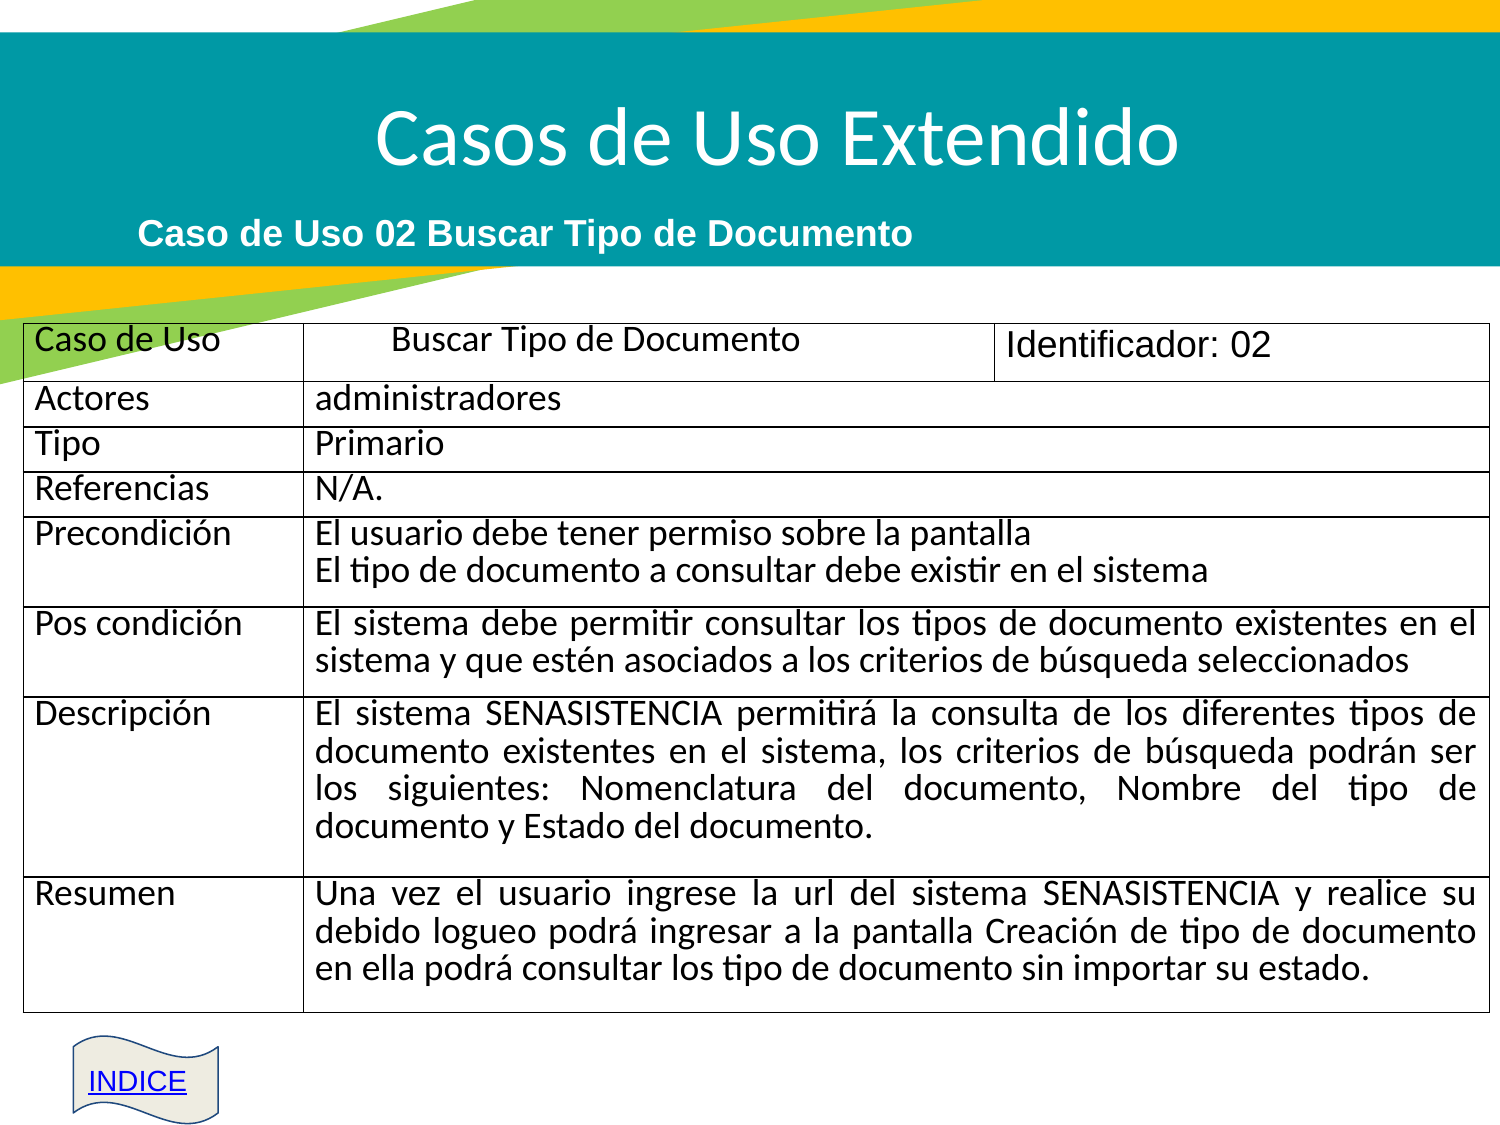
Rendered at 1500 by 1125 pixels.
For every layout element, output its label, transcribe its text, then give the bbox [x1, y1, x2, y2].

text_box Casos de Uso Extendido​​ [108, 74, 1448, 190]
table_cell El sistema SENASISTENCIA permitirá la consulta de los diferentes tipos de documento existentes en el sistema, los criterios de búsqueda podrán ser los siguientes: Nomenclatura del documento, Nombre del tipo de documento y Estado del documento. [304, 698, 1489, 876]
table_cell Precondición [24, 518, 303, 606]
table_header Caso de Uso [24, 324, 303, 381]
table_cell Descripción [24, 698, 303, 876]
table_header Buscar Tipo de Documento [304, 324, 994, 381]
text_box INDICE [73, 1036, 219, 1124]
table_cell El usuario debe tener permiso sobre la pantalla El tipo de documento a consultar debe existir en el sistema [304, 518, 1489, 606]
table_cell N/A. [304, 473, 1489, 516]
table_header Identificador: 02 [995, 324, 1489, 381]
table_cell Referencias [24, 473, 303, 516]
table_cell Actores [24, 382, 303, 426]
table_cell Pos condición [24, 608, 303, 696]
text_box Caso de Uso 02 Buscar Tipo de Documento [122, 201, 1024, 262]
table_cell Una vez el usuario ingrese la url del sistema SENASISTENCIA y realice su debido logueo podrá ingresar a la pantalla Creación de tipo de documento en ella podrá consultar los tipo de documento sin importar su estado. [304, 878, 1489, 1012]
table_cell Primario [304, 428, 1489, 471]
table_cell Tipo [24, 428, 303, 471]
table_cell El sistema debe permitir consultar los tipos de documento existentes en el sistema y que estén asociados a los criterios de búsqueda seleccionados [304, 608, 1489, 696]
table_cell Resumen [24, 878, 303, 1012]
table_cell administradores [304, 382, 1489, 426]
